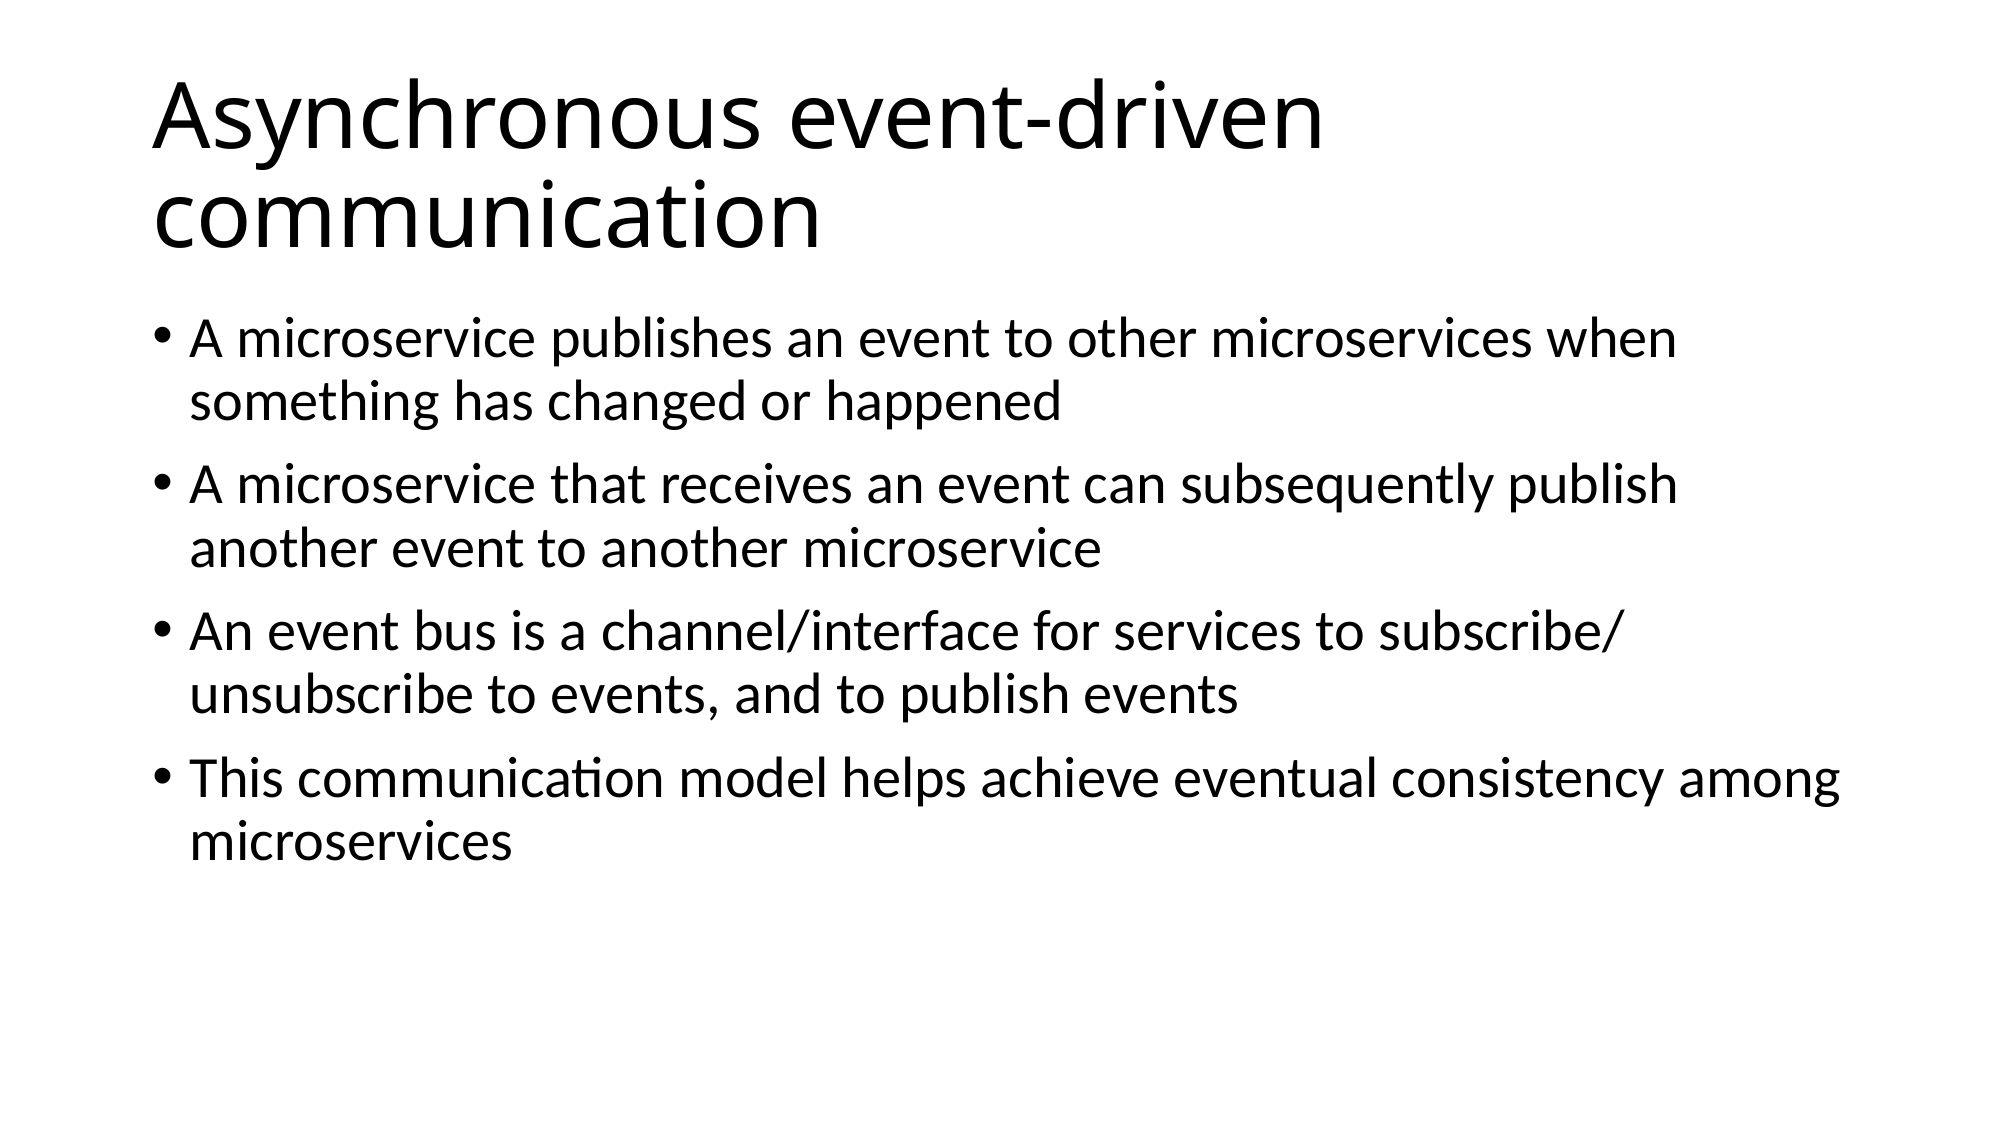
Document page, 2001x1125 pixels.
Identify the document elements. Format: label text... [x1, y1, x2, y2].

title Asynchronous event-driven communication [137, 59, 1863, 278]
list A microservice publishes an event to other microservices when something has changed or happened A microservice that receives an event can subsequently publish another event to another microservice An event bus is a channel/interface for services to subscribe/ unsubscribe to events, and to publish events This communication model helps achieve eventual consistency among microservices [137, 299, 1863, 1014]
